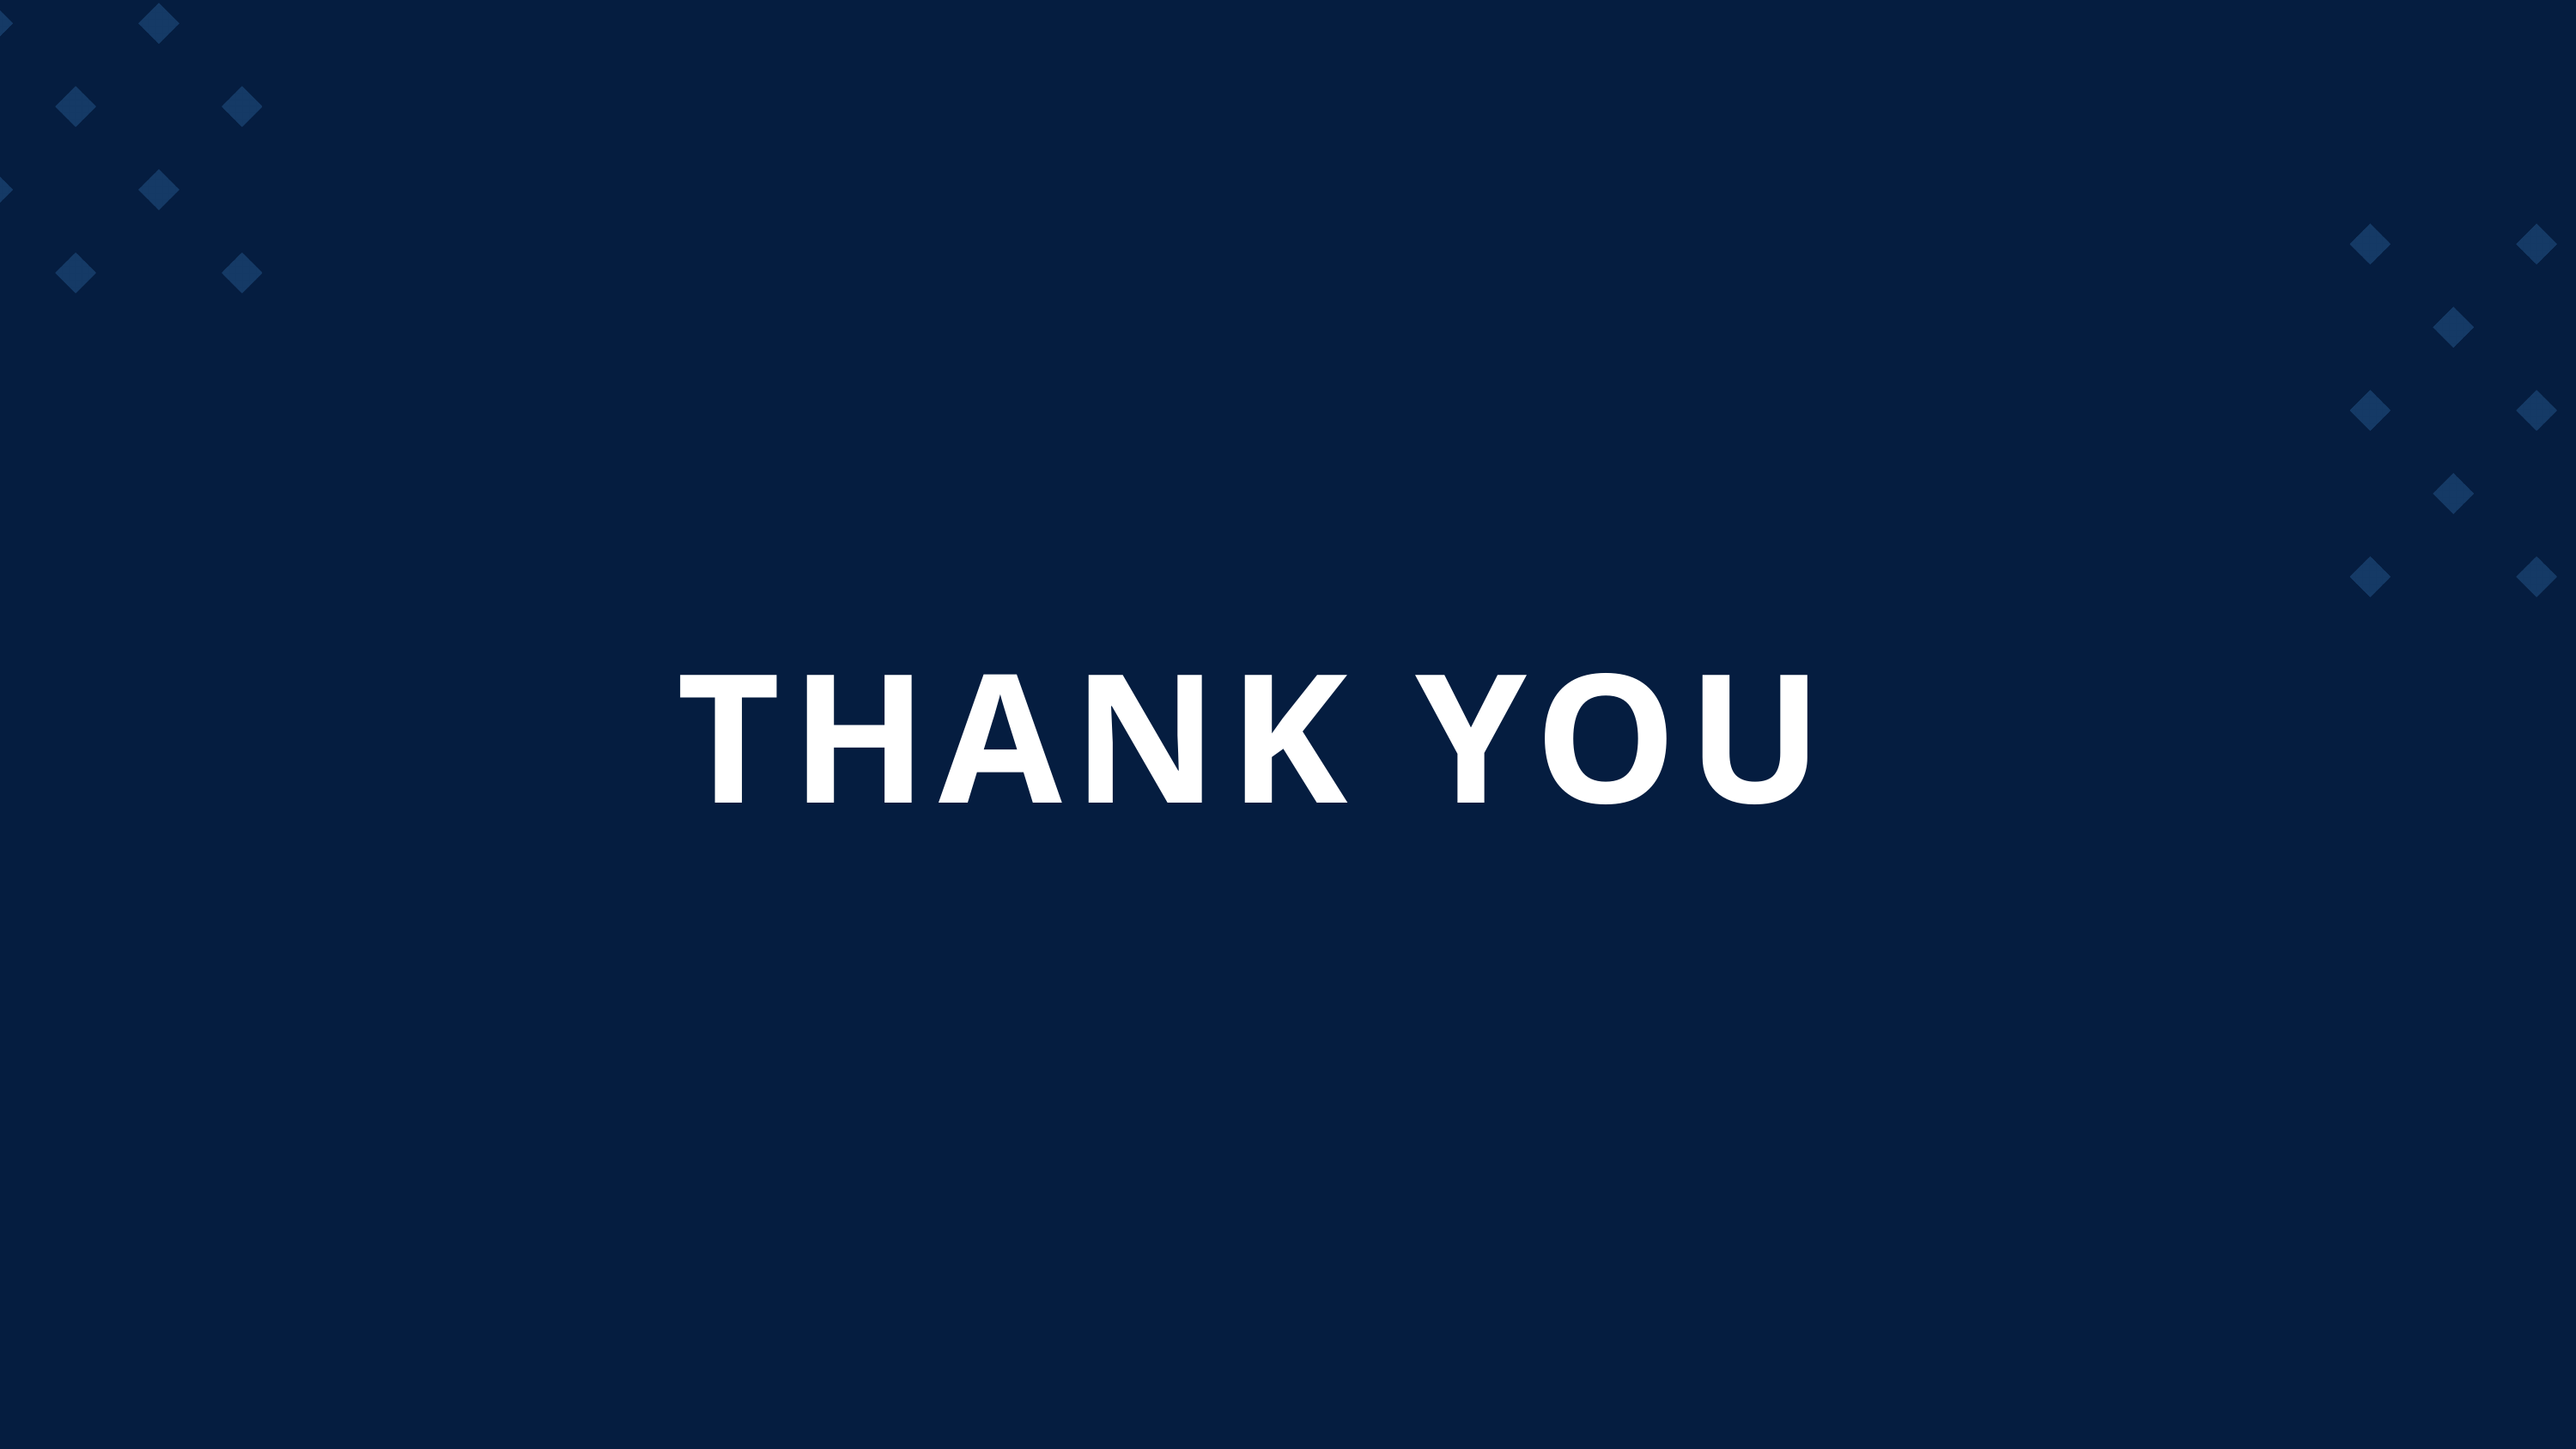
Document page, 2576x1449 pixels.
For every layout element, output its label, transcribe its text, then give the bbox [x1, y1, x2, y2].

text_box [0, 0, 263, 294]
text_box [2349, 223, 2576, 597]
text_box THANK YOU [677, 588, 1899, 840]
